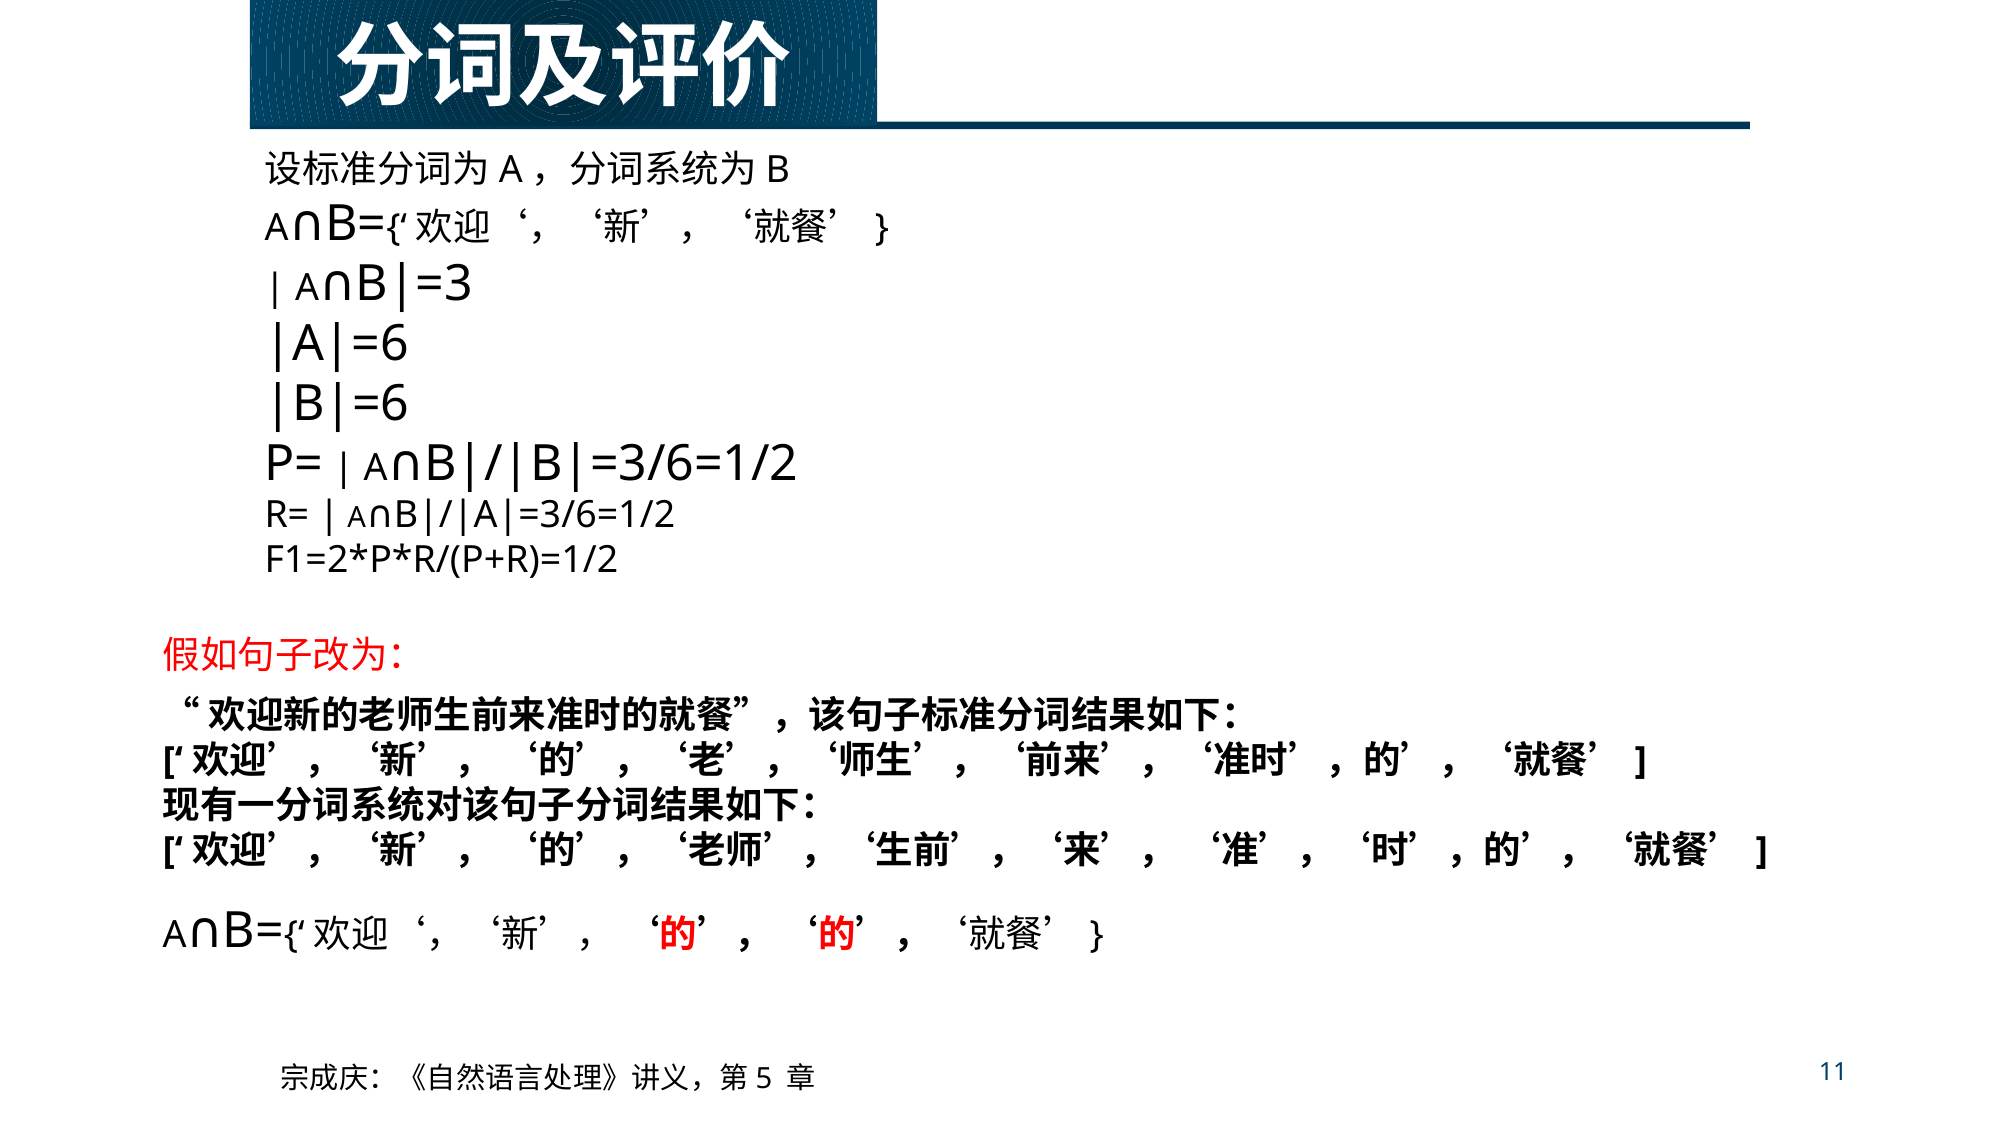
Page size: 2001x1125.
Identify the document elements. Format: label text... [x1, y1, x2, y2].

text_box “欢迎新的老师生前来准时的就餐”，该句子标准分词结果如下： [‘欢迎’，‘新’， ‘的’，‘老’，‘师生’，‘前来’，‘准时’，的’，‘就餐’] 现有一分词系统对该句子分词结果如下： [‘欢迎’，‘新’， ‘的’，‘老师’，‘生前’，‘来’， ‘准’，‘时’，的’，‘就餐’] [147, 683, 1889, 879]
text_box [249, 0, 878, 5]
text_box 设标准分词为A，分词系统为B A∩B={‘欢迎‘，‘新’，‘就餐’} | A∩B|=3 |A|=6 |B|=6 P= | A∩B|/|B|=3/6=1/2 R= | A∩B|/|A|=3/6=1/2 F1=2*P*R/(P+R)=1/2 [249, 138, 1107, 588]
text_box [878, 121, 1751, 130]
text_box 假如句子改为： [147, 623, 1148, 683]
text_box A∩B={‘欢迎‘，‘新’， ‘的’， ‘的’，‘就餐’} [147, 890, 1148, 966]
slide_number 11 [1412, 1042, 1863, 1103]
text_box 分词及评价 [249, 5, 878, 133]
text_box 宗成庆：《自然语言处理》讲义，第5 章 [265, 1052, 1019, 1102]
